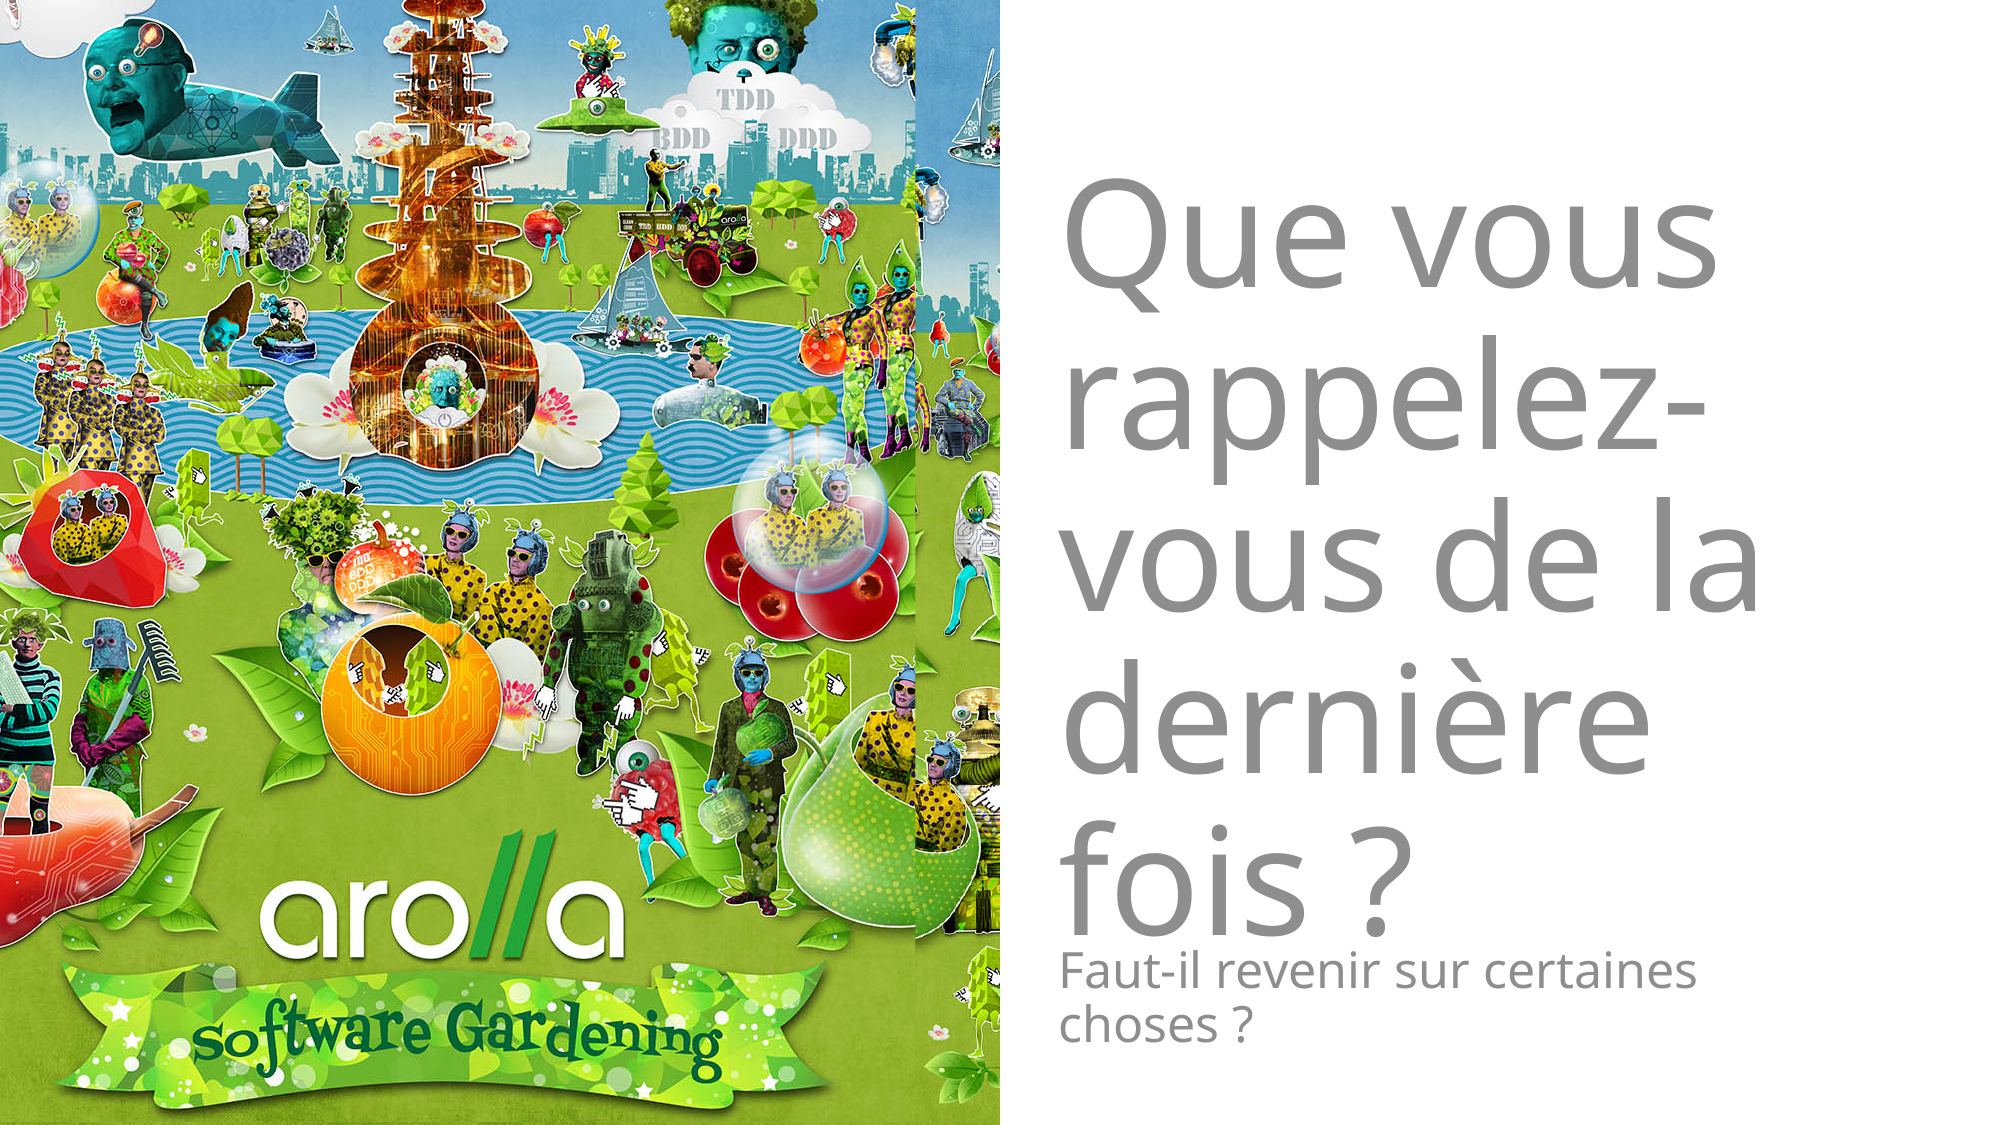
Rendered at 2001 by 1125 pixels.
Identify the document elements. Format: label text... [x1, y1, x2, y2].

picture [0, 0, 1000, 1125]
title Que vous rappelez-vous de la dernière fois ? [1043, 490, 1959, 635]
list Faut-il revenir sur certaines choses ? [1043, 948, 1907, 1050]
